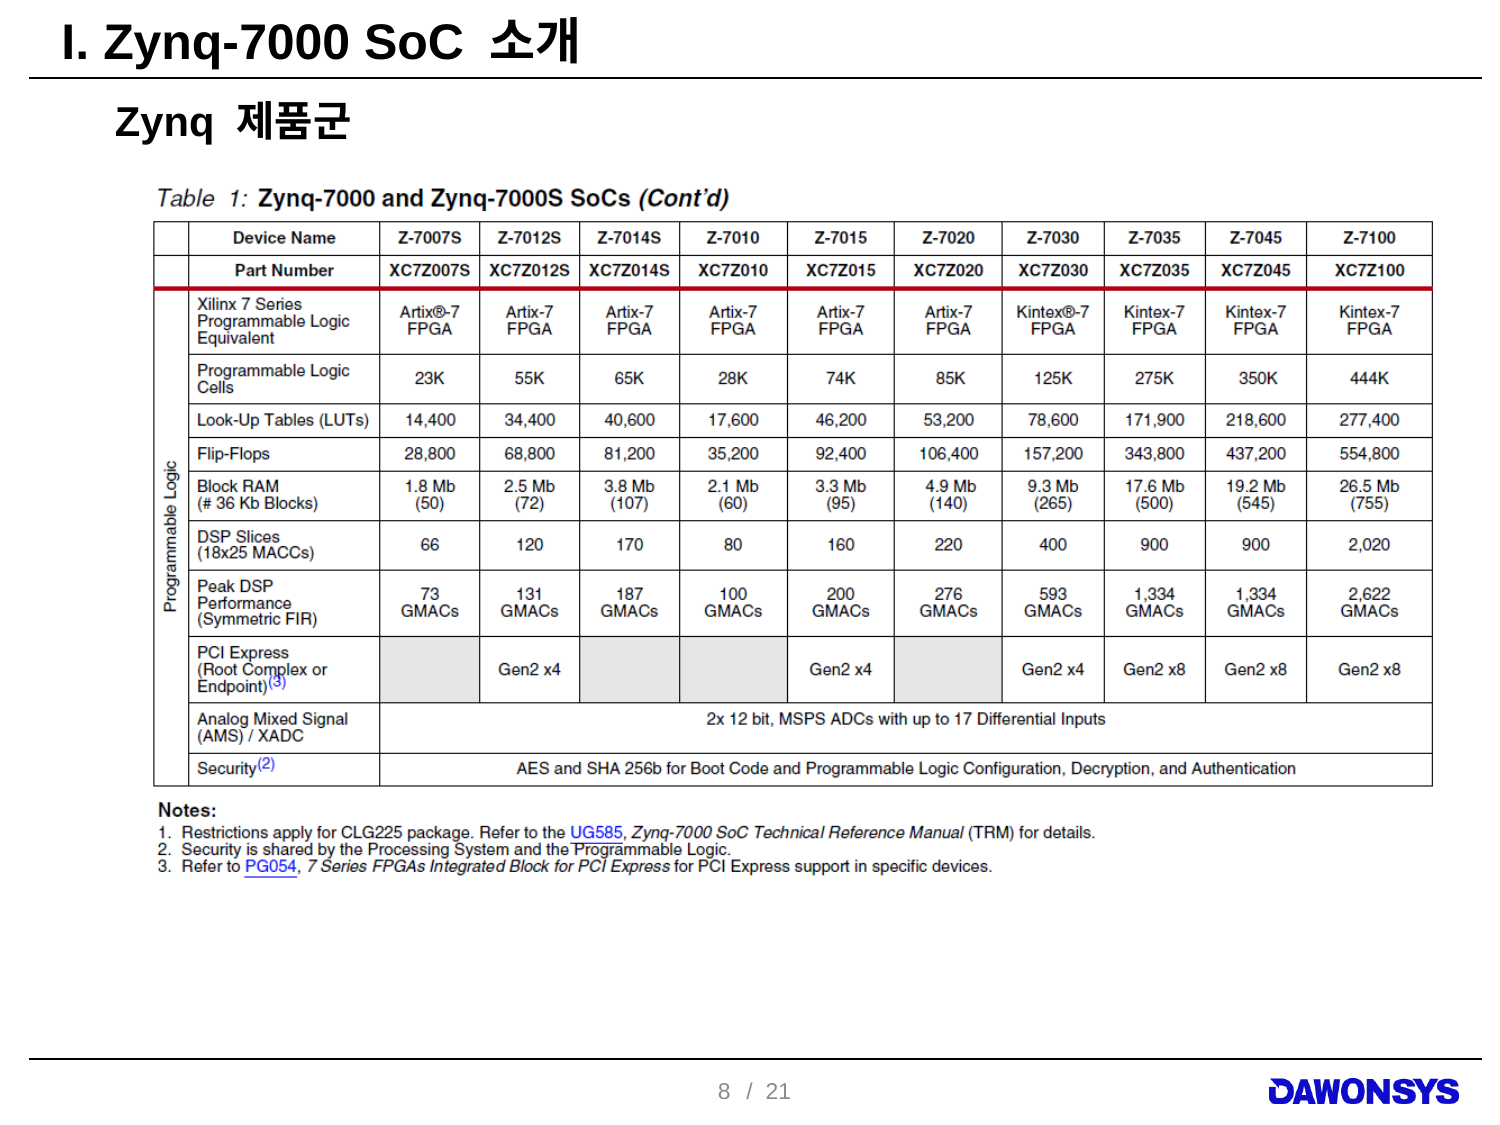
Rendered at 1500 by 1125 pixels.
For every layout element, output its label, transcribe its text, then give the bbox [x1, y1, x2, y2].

title I. Zynq-7000 SoC 소개 [46, 7, 1447, 72]
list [141, 183, 1442, 882]
picture [1269, 1078, 1459, 1104]
list Zynq 제품군 [100, 90, 1483, 149]
slide_number 8 [395, 1071, 746, 1109]
footer / 21 [746, 1071, 1207, 1109]
